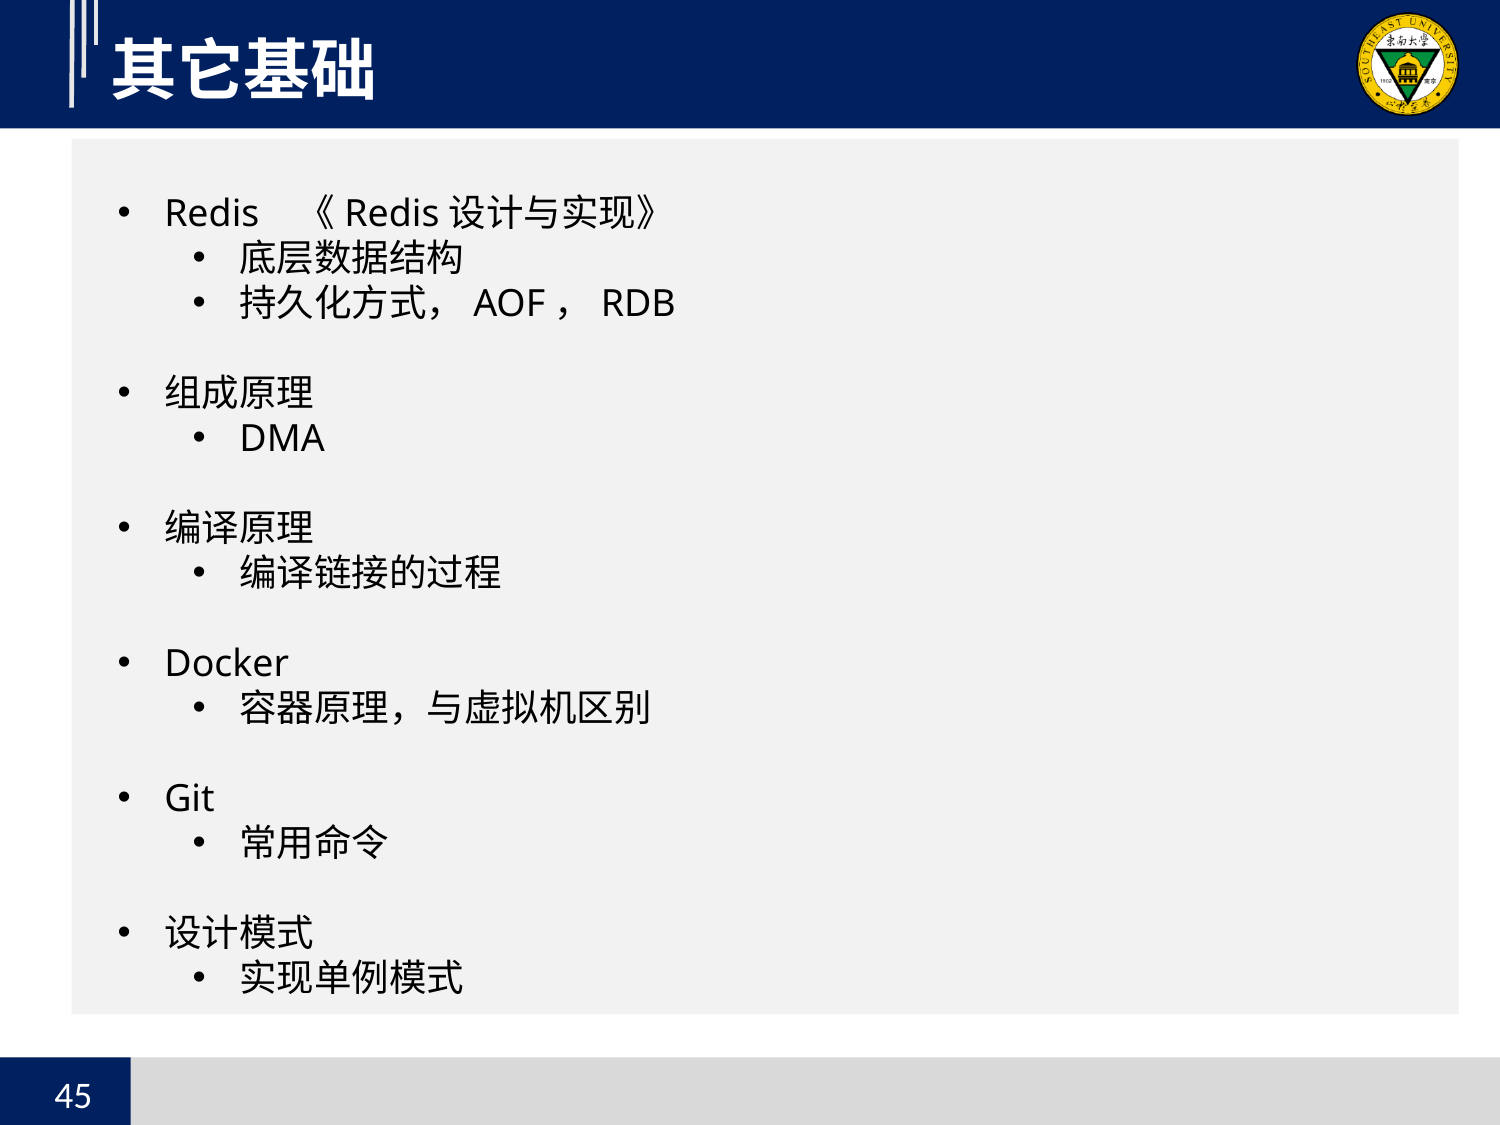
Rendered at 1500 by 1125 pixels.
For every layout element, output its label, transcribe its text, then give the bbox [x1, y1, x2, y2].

text_box Redis 《Redis设计与实现》 底层数据结构 持久化方式，AOF，RDB 组成原理 DMA 编译原理 编译链接的过程 Docker 容器原理，与虚拟机区别 Git 常用命令 设计模式 实现单例模式 [102, 181, 1273, 1007]
text_box [71, 138, 1460, 1015]
text_box [0, 0, 1500, 129]
text_box 45 [39, 1063, 123, 1124]
picture [1356, 12, 1459, 116]
text_box 其它基础 [95, 20, 465, 116]
